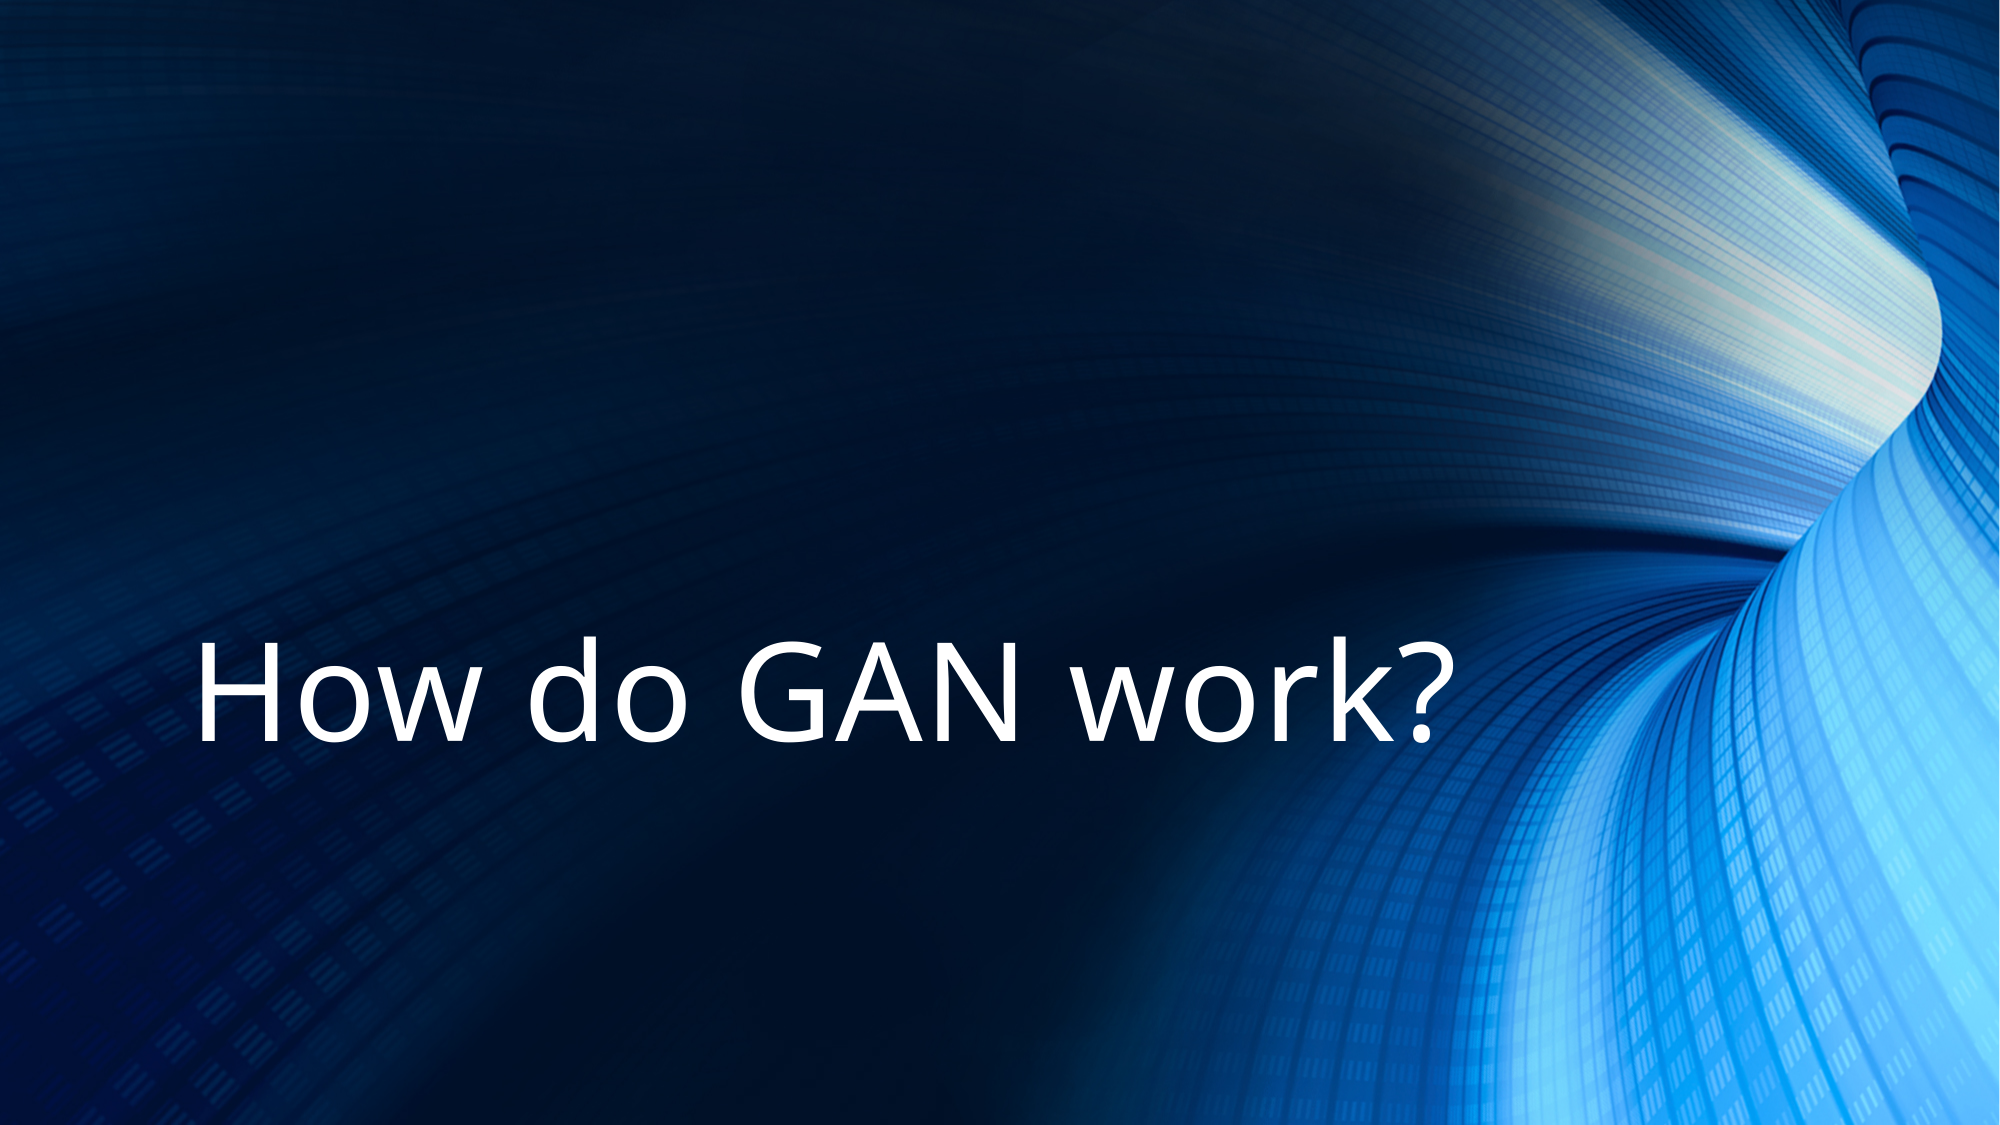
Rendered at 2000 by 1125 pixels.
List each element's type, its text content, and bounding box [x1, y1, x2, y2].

picture [0, 0, 2000, 1125]
title How do GAN work? [174, 299, 1525, 775]
